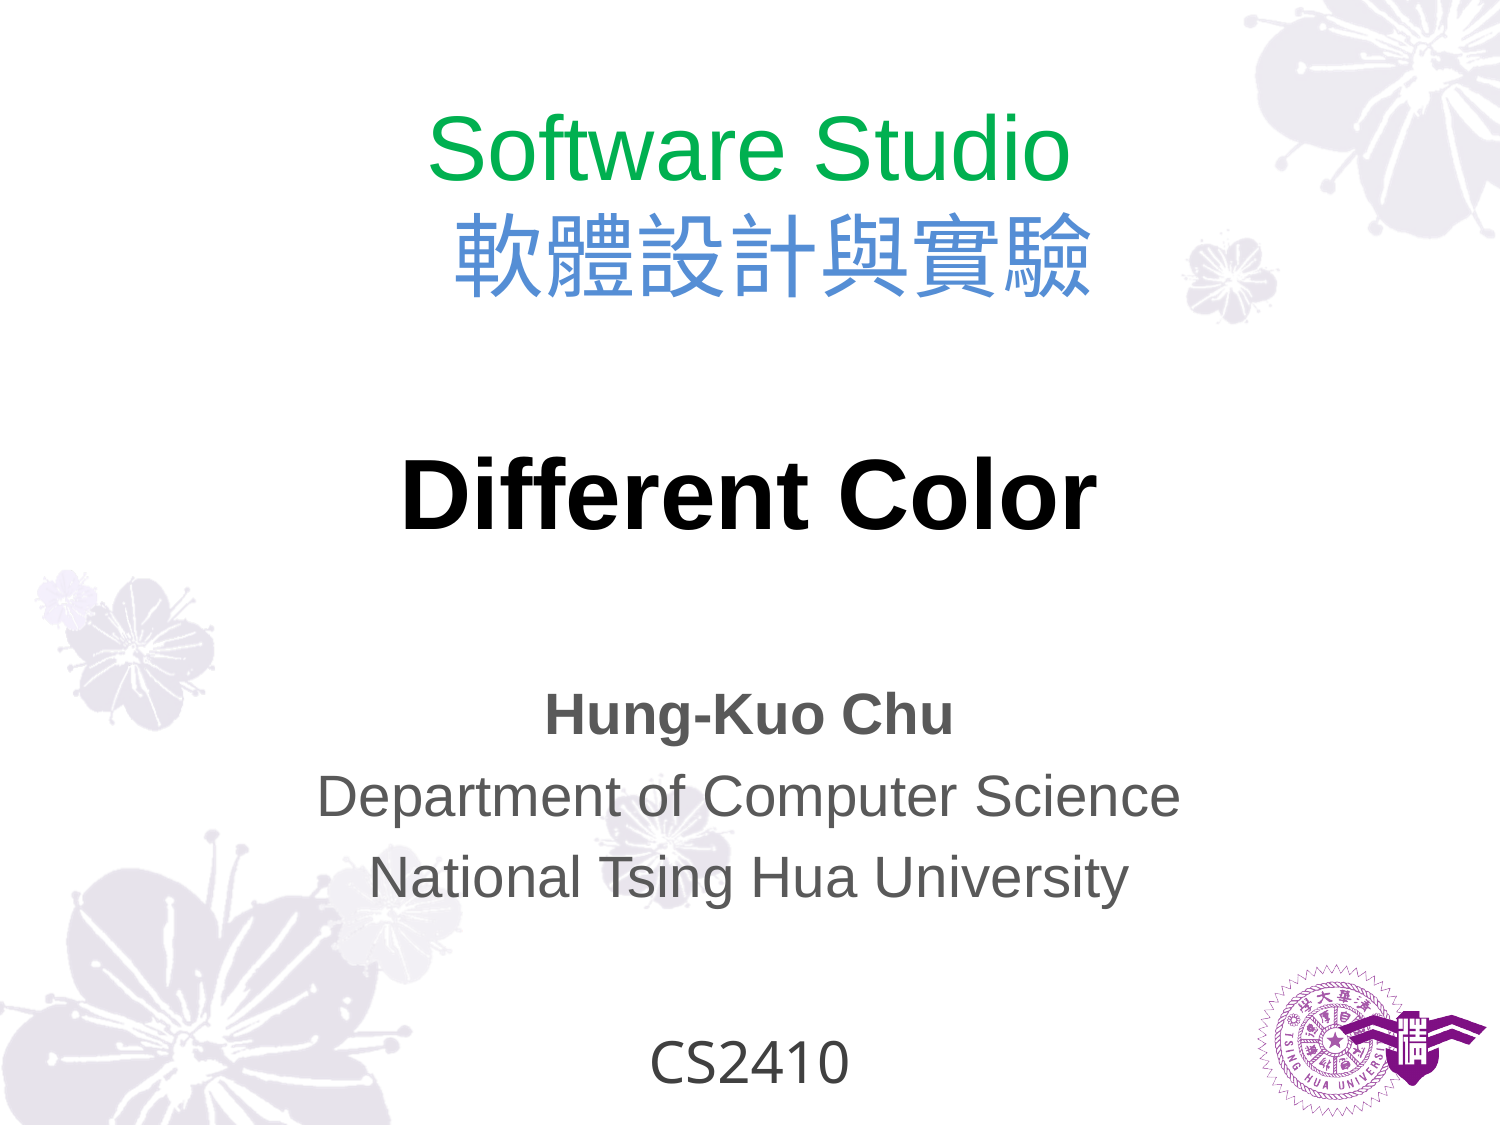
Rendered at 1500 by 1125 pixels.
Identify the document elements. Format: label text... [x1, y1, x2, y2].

text_box CS2410 [633, 1018, 865, 1103]
title Different Color [111, 368, 1387, 610]
subtitle Hung-Kuo Chu Department of Computer Science National Tsing Hua University [225, 668, 1275, 957]
text_box Software Studio 軟體設計與實驗 [112, 78, 1388, 320]
picture [0, 0, 1500, 1125]
